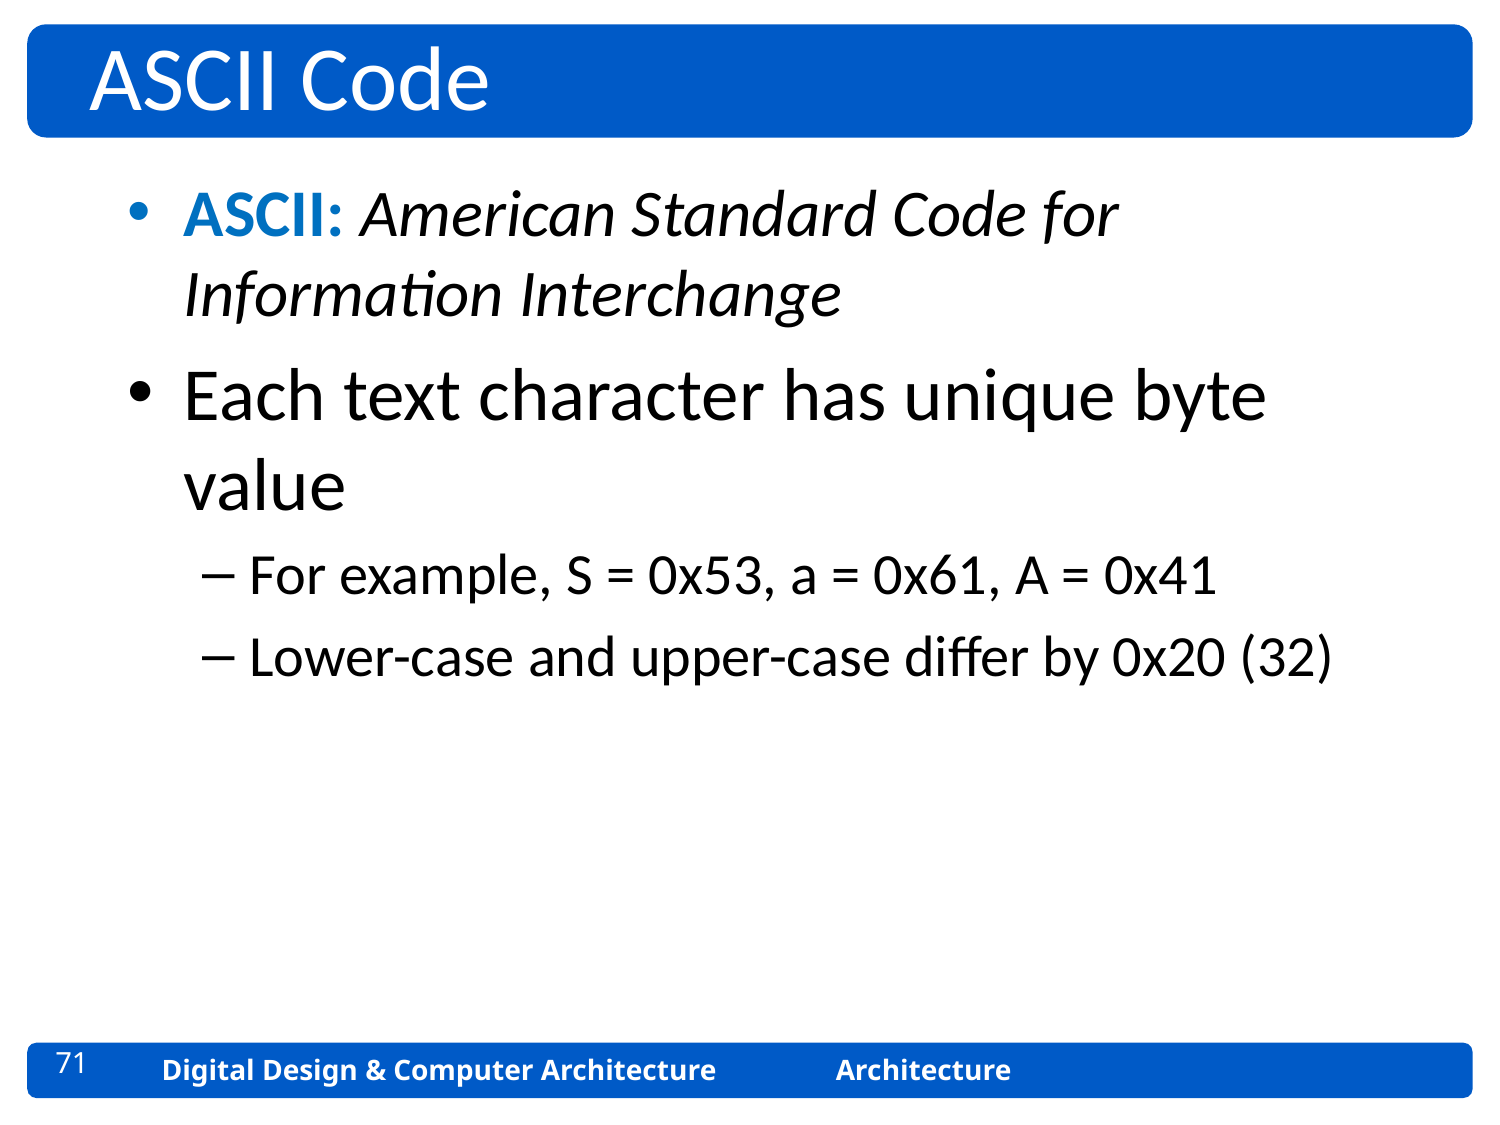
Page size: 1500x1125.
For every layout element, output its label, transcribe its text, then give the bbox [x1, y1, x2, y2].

text_box ASCII: American Standard Code for Information Interchange Each text character has unique byte value For example, S = 0x53, a = 0x61, A = 0x41 Lower-case and upper-case differ by 0x20 (32) [112, 162, 1363, 1013]
text_box ASCII Code [74, 11, 1438, 136]
slide_number 71 [40, 1037, 164, 1096]
